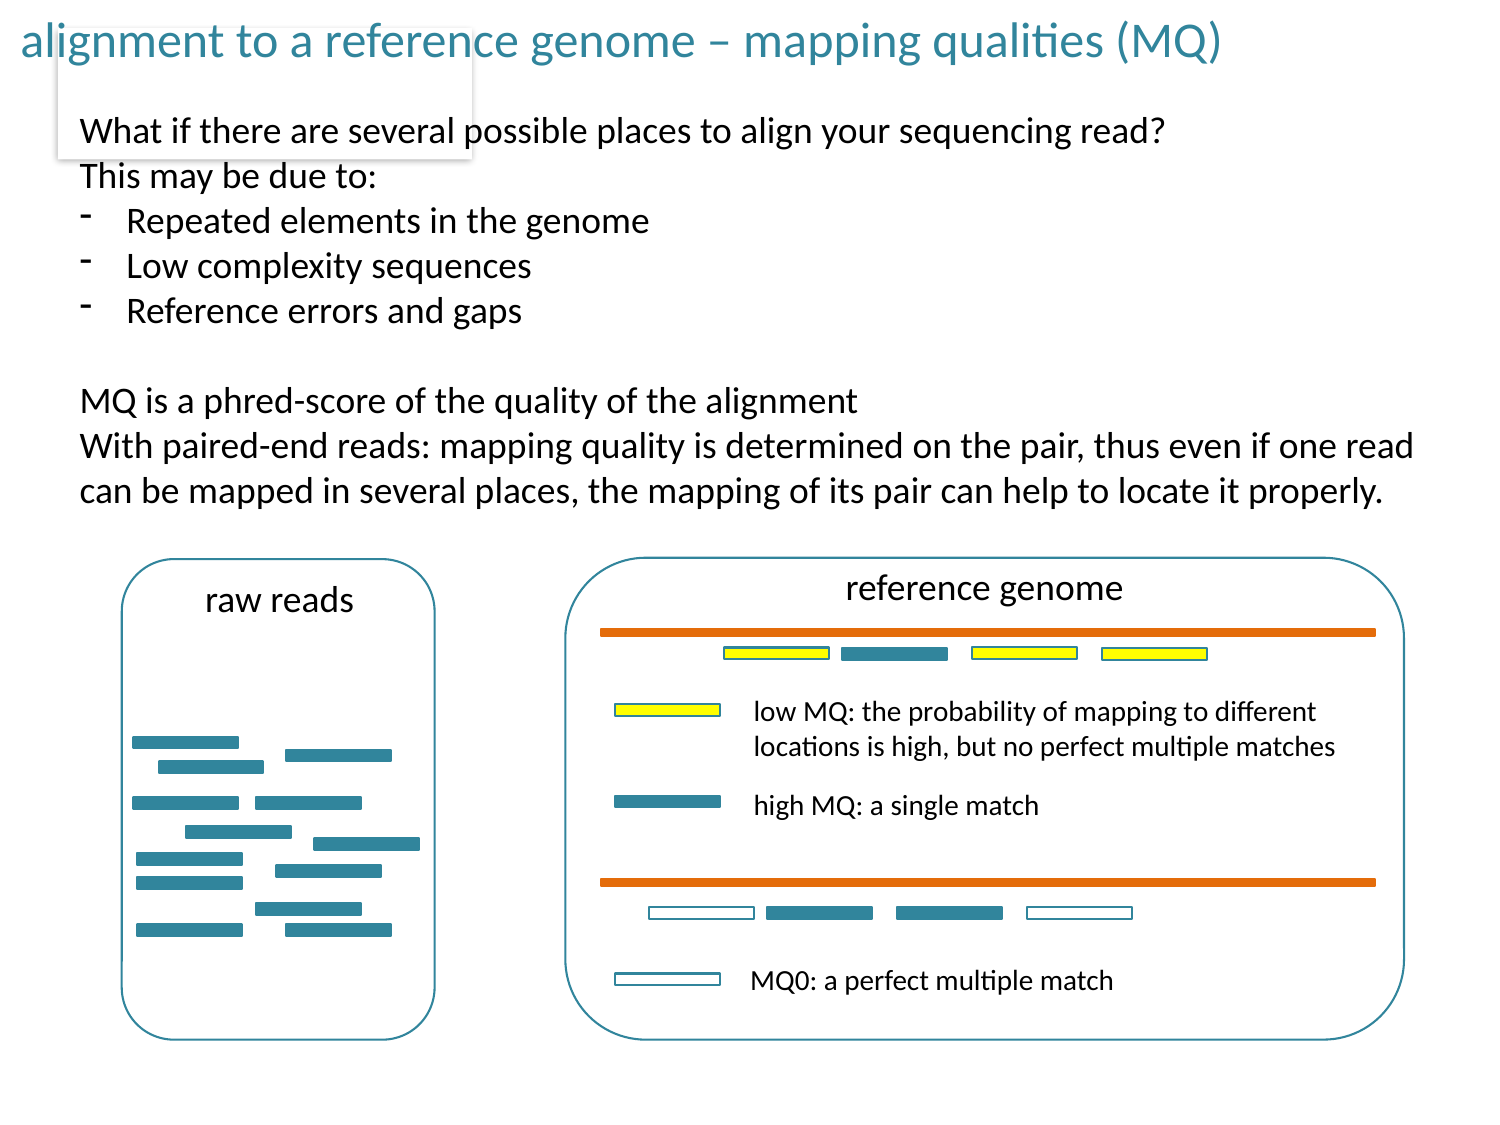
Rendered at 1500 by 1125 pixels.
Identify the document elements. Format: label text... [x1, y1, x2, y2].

text_box alignment to a reference genome – mapping qualities (MQ) [5, 0, 1239, 75]
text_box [121, 558, 435, 1040]
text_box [565, 554, 1405, 1040]
text_box [57, 75, 473, 160]
text_box What if there are several possible places to align your sequencing read? This may be due to: Repeated elements in the genome Low complexity sequences Reference errors and gaps MQ is a phred-score of the quality of the alignment With paired-end reads: mapping quality is determined on the pair, thus even if one read can be mapped in several places, the mapping of its pair can help to locate it properly. [64, 99, 1436, 564]
